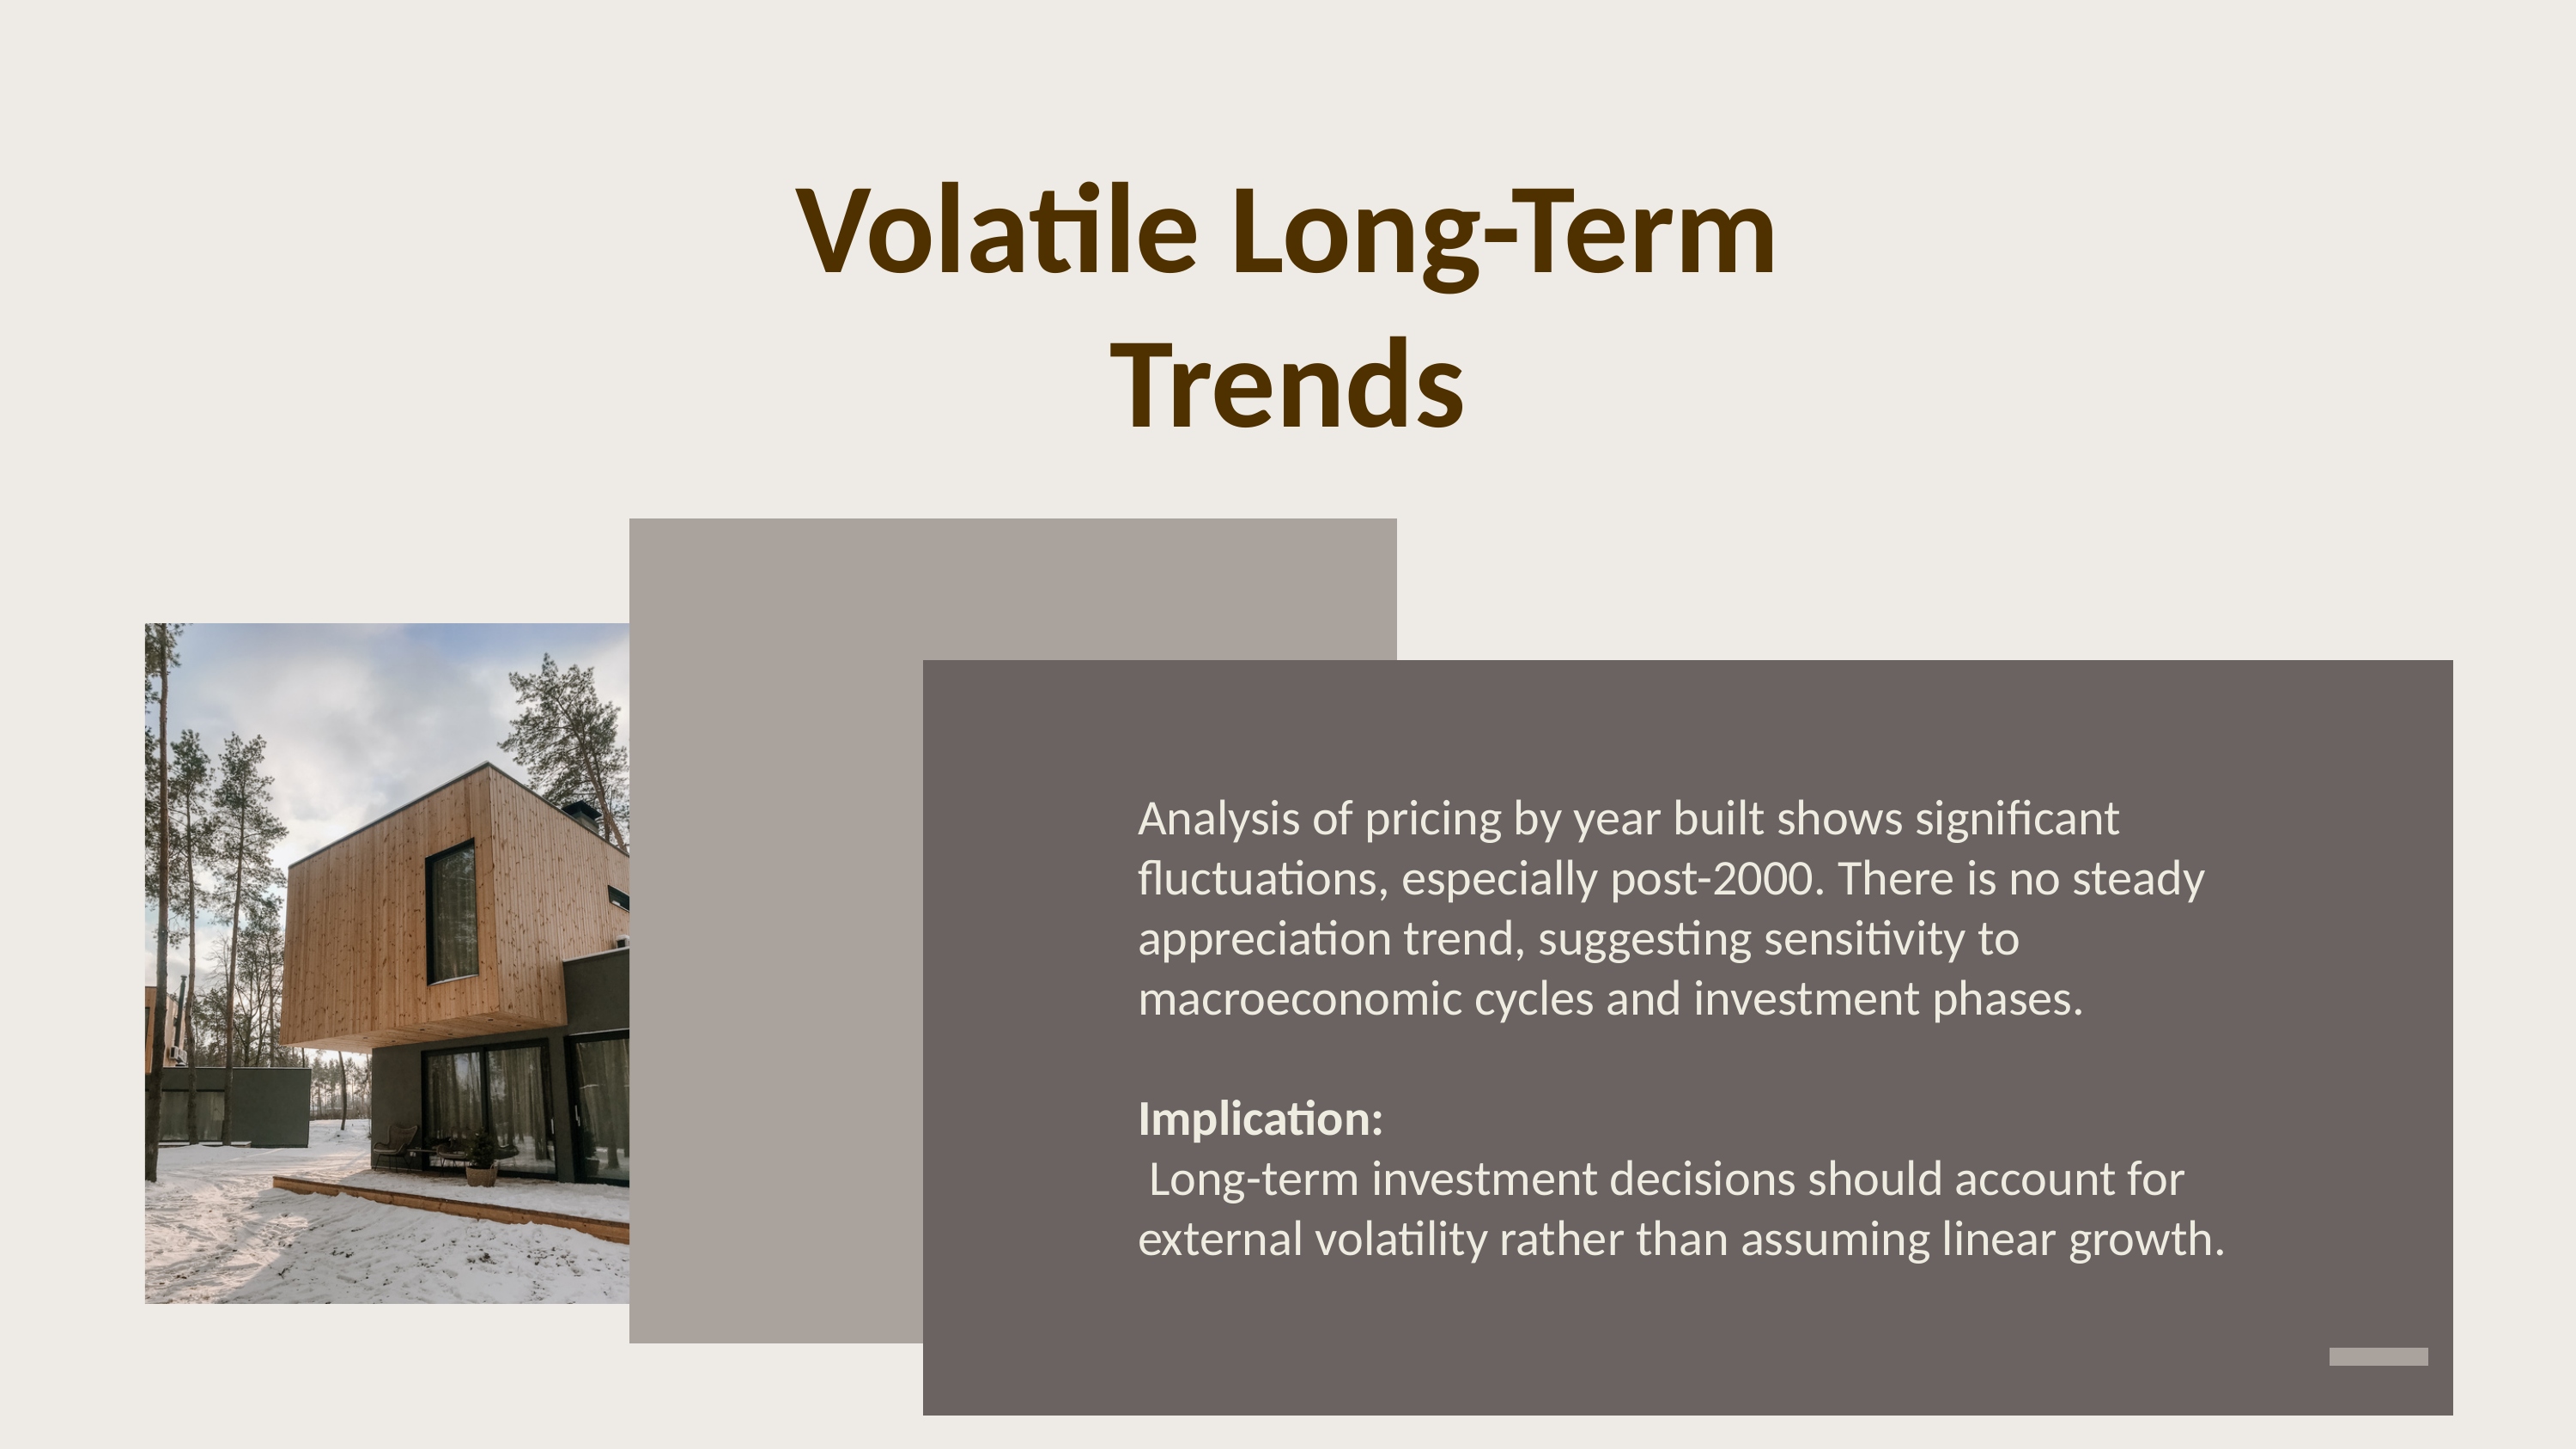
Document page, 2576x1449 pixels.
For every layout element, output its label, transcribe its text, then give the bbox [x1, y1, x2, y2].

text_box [144, 622, 630, 1304]
text_box Volatile Long-Term Trends [753, 144, 1823, 454]
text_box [922, 659, 2453, 1416]
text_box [2329, 1347, 2429, 1366]
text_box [629, 518, 1398, 1344]
